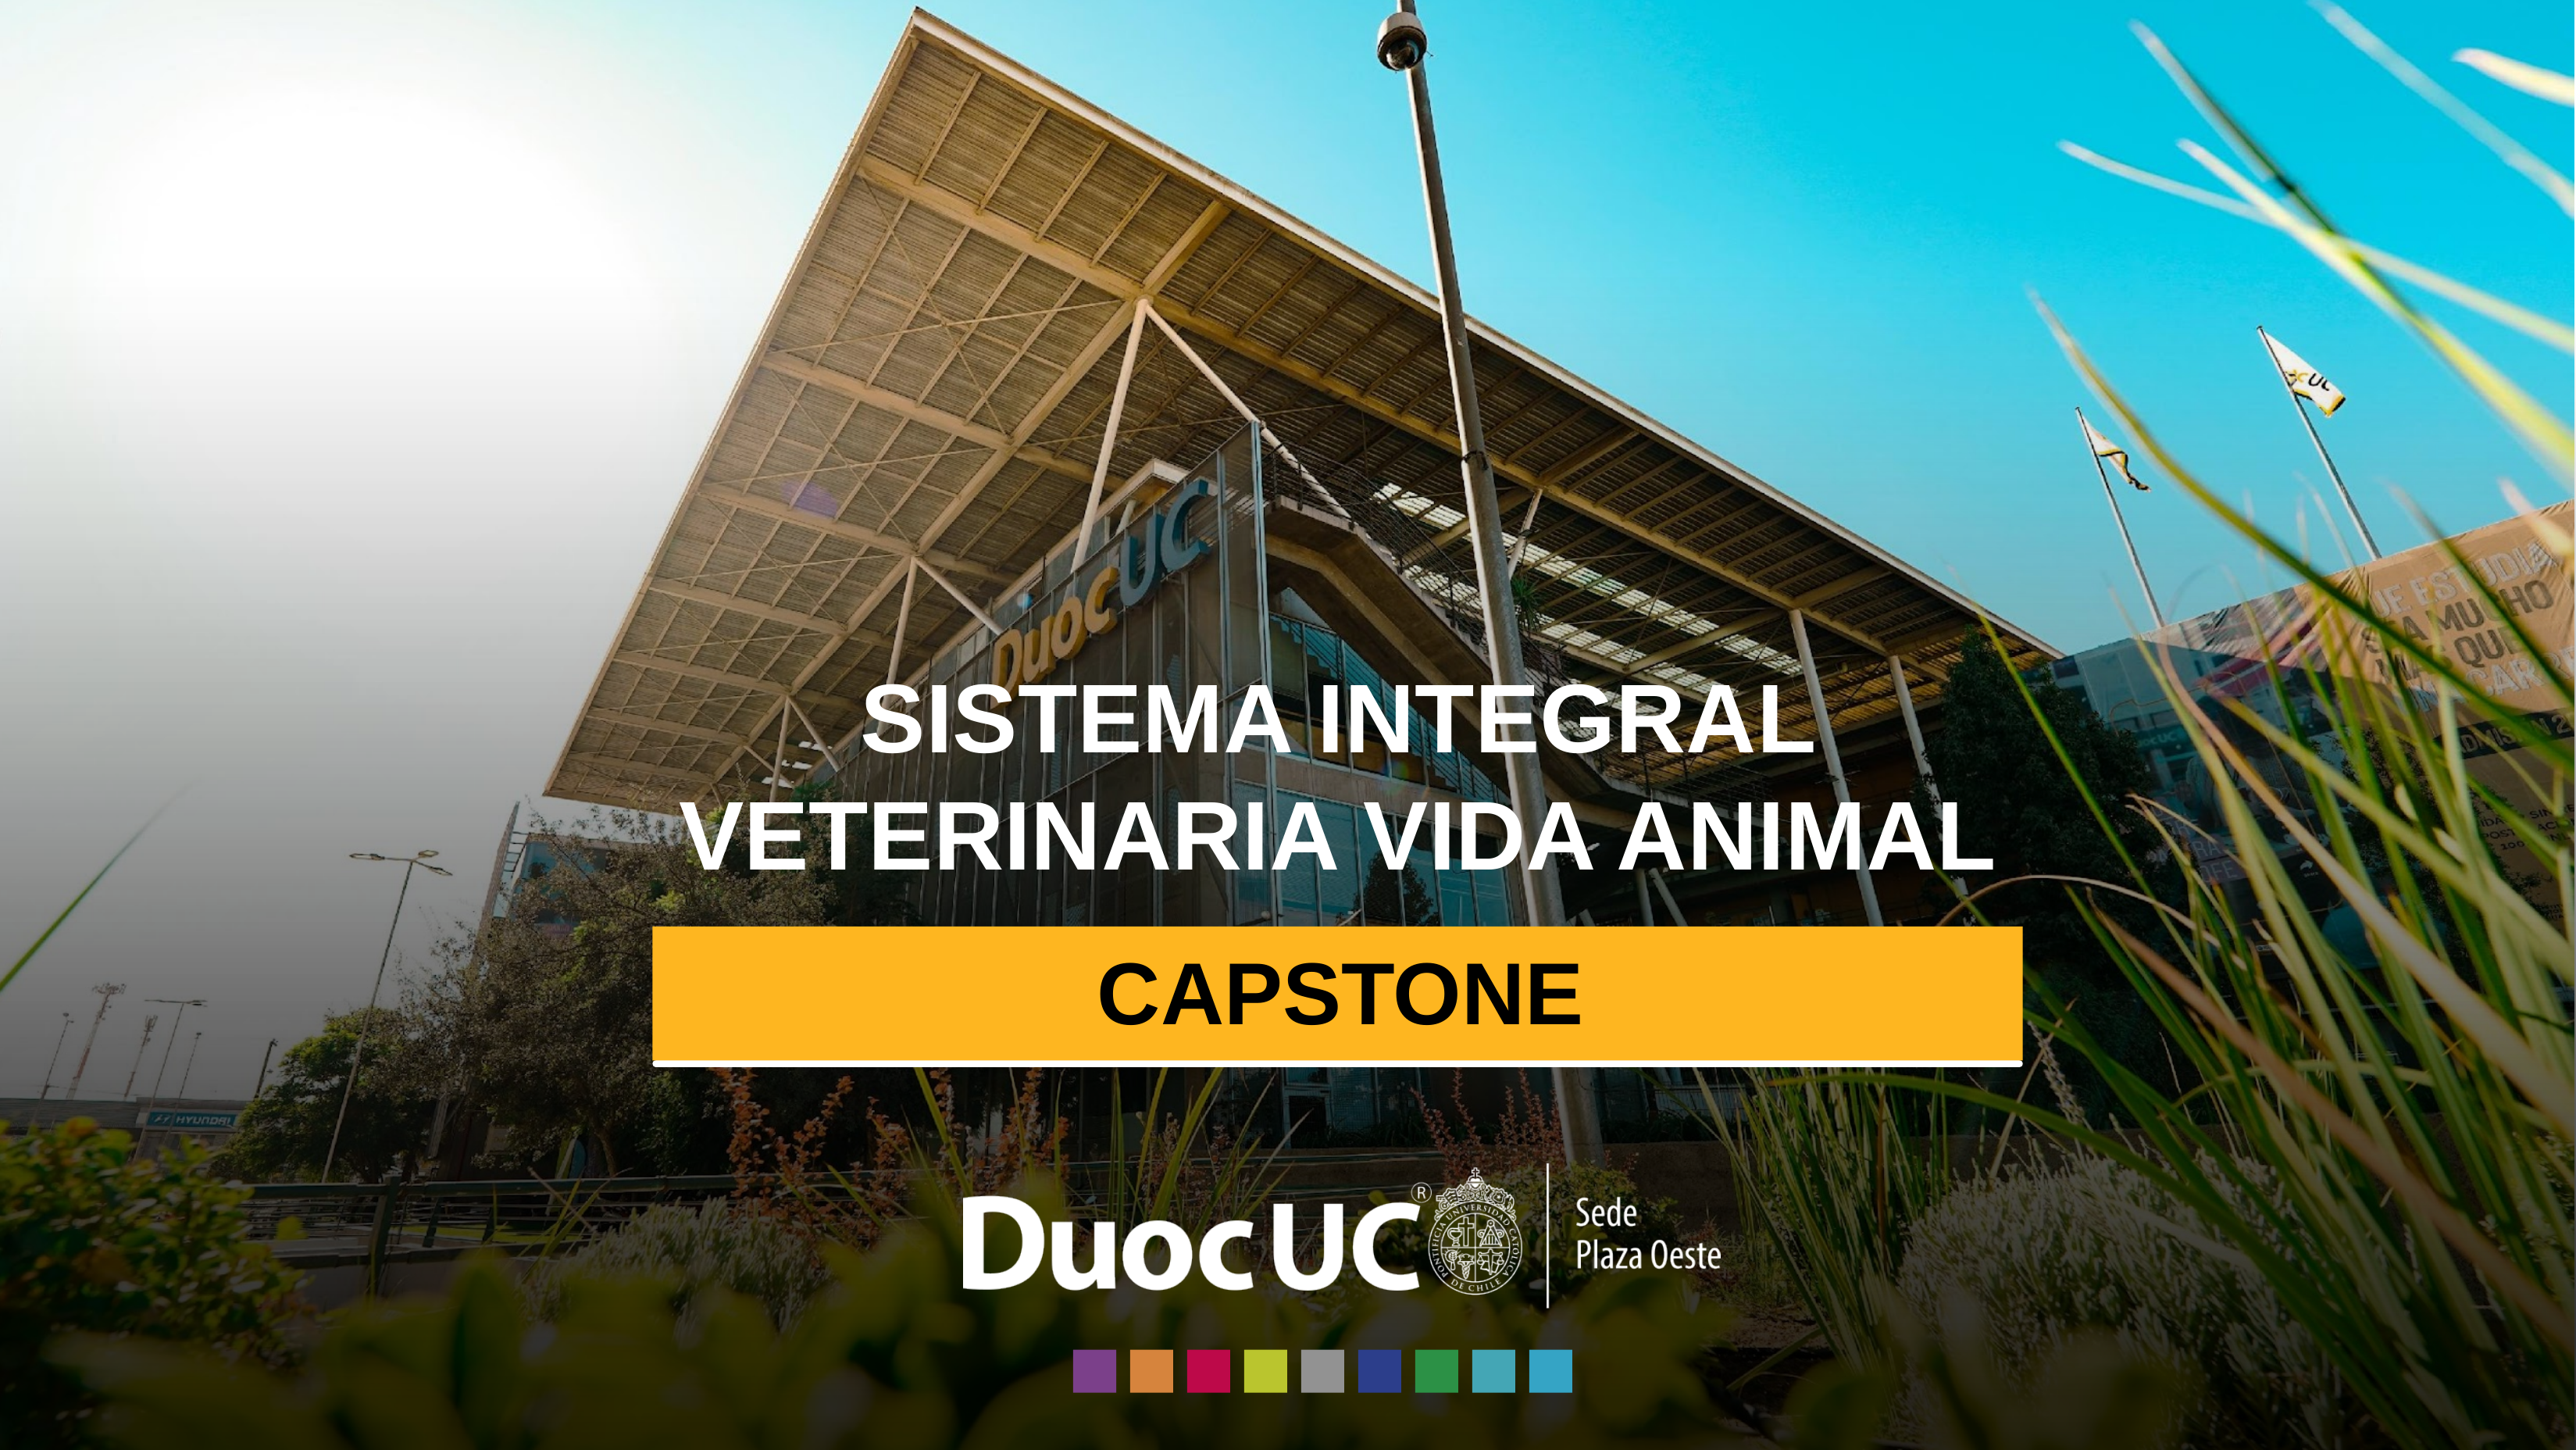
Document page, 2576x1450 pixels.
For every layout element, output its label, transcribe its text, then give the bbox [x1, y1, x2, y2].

list SISTEMA INTEGRAL VETERINARIA VIDA ANIMAL [605, 655, 2071, 1450]
picture [0, 0, 2576, 1450]
